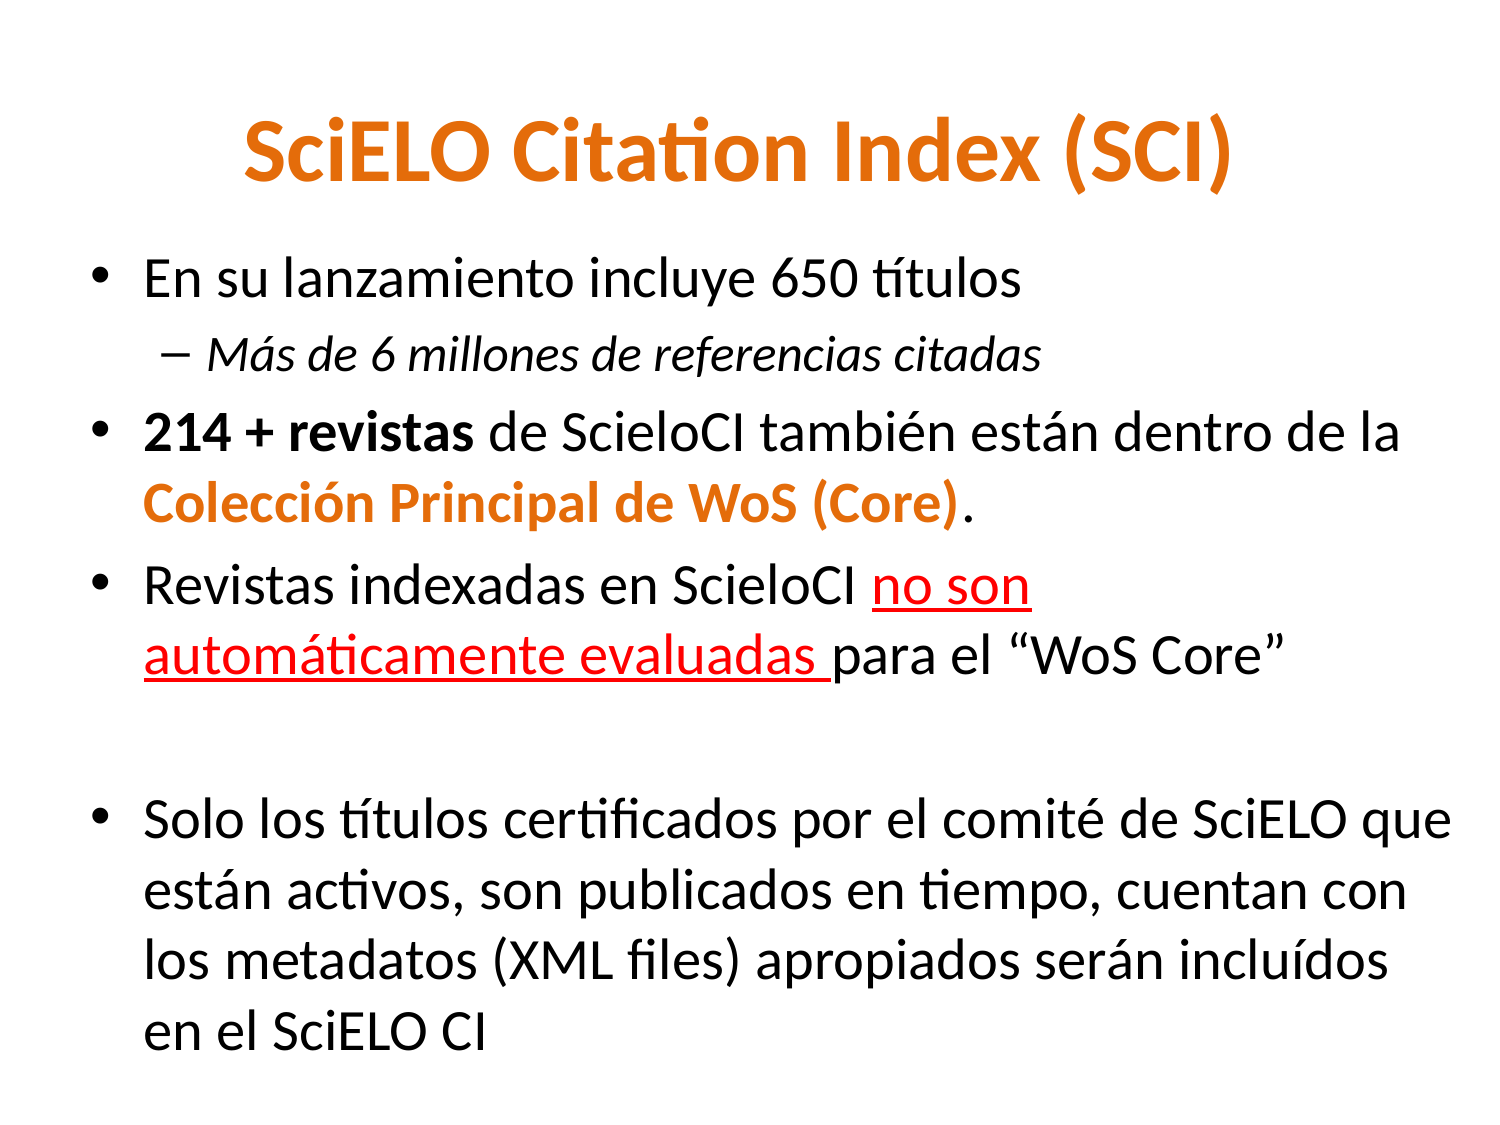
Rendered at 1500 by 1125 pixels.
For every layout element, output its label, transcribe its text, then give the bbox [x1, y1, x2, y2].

title SciELO Citation Index (SCI) [139, 75, 1361, 216]
list En su lanzamiento incluye 650 títulos Más de 6 millones de referencias citadas 214 + revistas de ScieloCI también están dentro de la Colección Principal de WoS (Core). Revistas indexadas en ScieloCI no son automáticamente evaluadas para el “WoS Core” Solo los títulos certificados por el comité de SciELO que están activos, son publicados en tiempo, cuentan con los metadatos (XML files) apropiados serán incluídos en el SciELO CI [75, 231, 1471, 1071]
